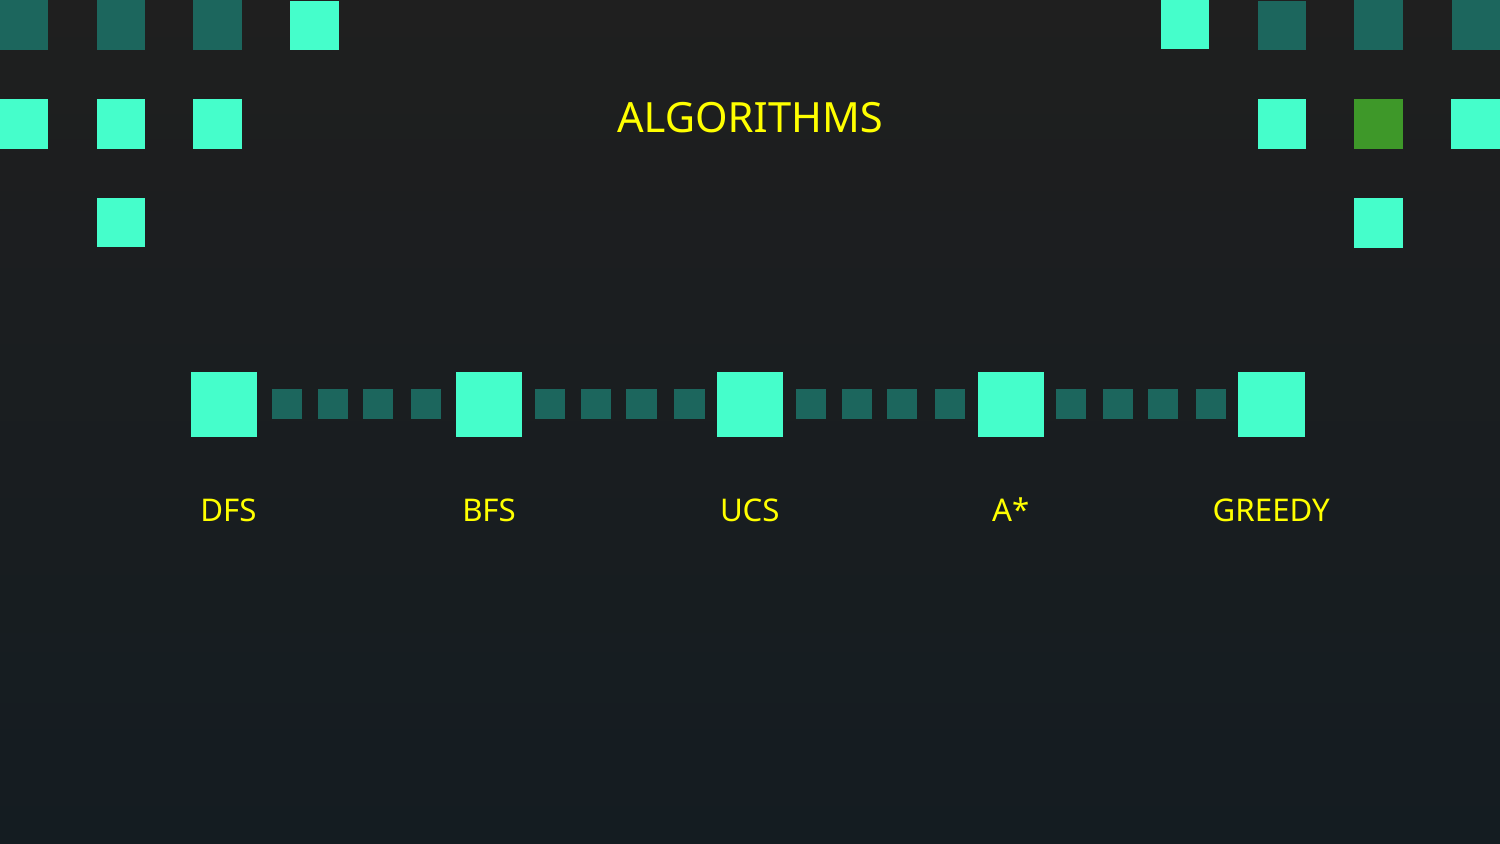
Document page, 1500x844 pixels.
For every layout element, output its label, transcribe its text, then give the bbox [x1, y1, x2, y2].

title ALGORITHMS [117, 88, 1383, 144]
text_box [363, 389, 394, 419]
text_box [674, 389, 705, 419]
text_box [318, 389, 349, 419]
text_box [534, 389, 565, 419]
text_box [977, 371, 1044, 437]
text_box [626, 389, 657, 419]
subtitle A* [899, 482, 1123, 531]
subtitle BFS [377, 482, 601, 531]
text_box [1195, 389, 1226, 419]
text_box [842, 389, 873, 419]
text_box [411, 389, 442, 419]
text_box [581, 389, 612, 419]
subtitle GREEDY [1160, 482, 1383, 531]
text_box [1056, 389, 1087, 419]
text_box [1238, 371, 1305, 437]
text_box [935, 389, 966, 419]
text_box [1147, 389, 1179, 419]
text_box [1102, 389, 1133, 419]
text_box [271, 389, 302, 419]
text_box [887, 389, 918, 419]
subtitle UCS [638, 482, 862, 531]
text_box [795, 389, 826, 419]
text_box [190, 371, 257, 437]
subtitle DFS [117, 482, 340, 531]
text_box [456, 371, 523, 437]
text_box [716, 371, 784, 437]
